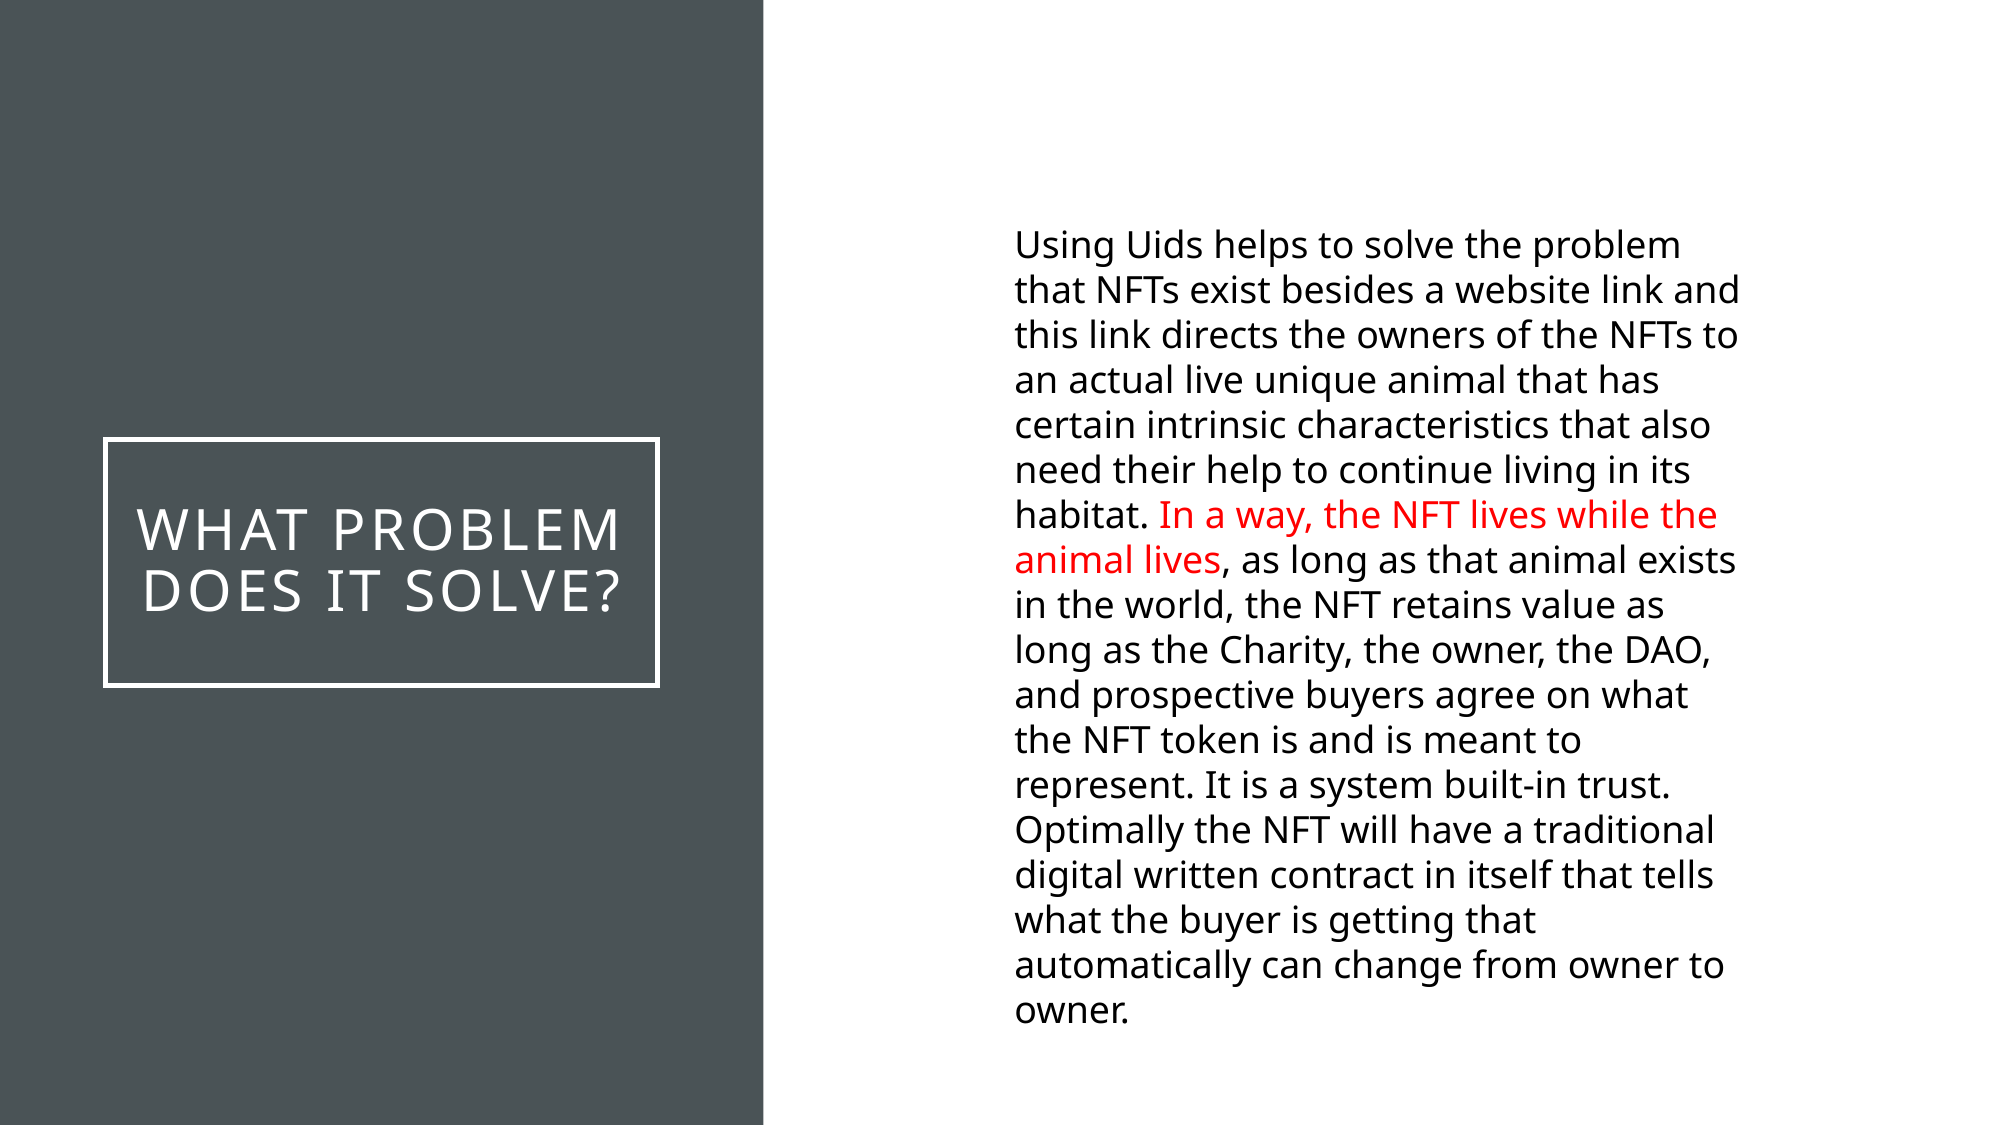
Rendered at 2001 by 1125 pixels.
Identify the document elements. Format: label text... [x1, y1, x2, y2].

text_box [0, 0, 764, 1125]
text_box Using Uids helps to solve the problem that NFTs exist besides a website link and this link directs the owners of the NFTs to an actual live unique animal that has certain intrinsic characteristics that also need their help to continue living in its habitat. In a way, the NFT lives while the animal lives, as long as that animal exists in the world, the NFT retains value as long as the Charity, the owner, the DAO, and prospective buyers agree on what the NFT token is and is meant to represent. It is a system built-in trust. Optimally the NFT will have a traditional digital written contract in itself that tells what the buyer is getting that automatically can change from owner to owner. [999, 214, 1764, 1039]
title What problem does it solve? [103, 437, 660, 688]
text_box [764, 0, 2000, 1125]
